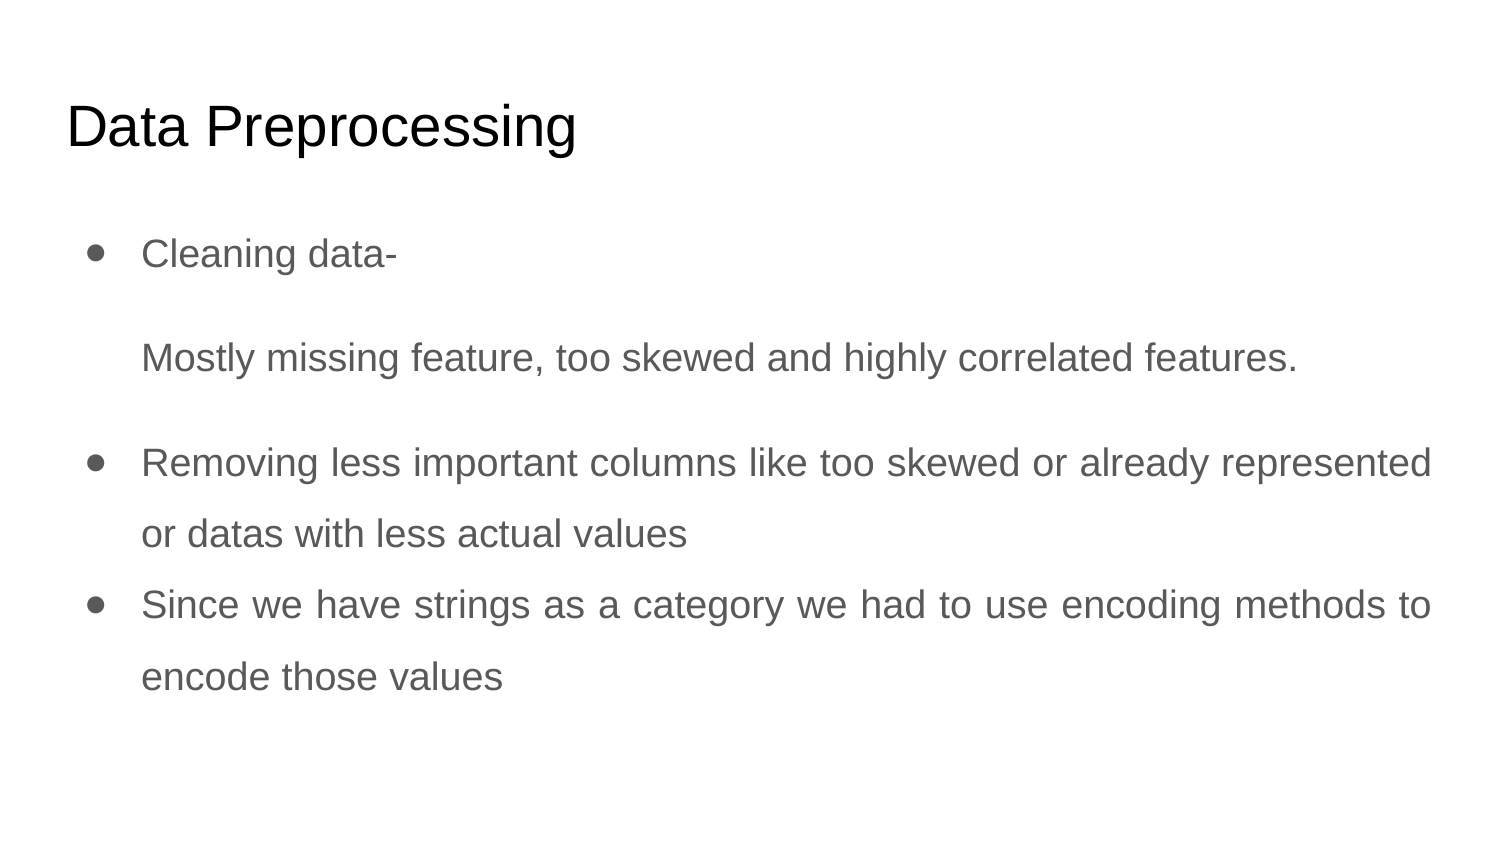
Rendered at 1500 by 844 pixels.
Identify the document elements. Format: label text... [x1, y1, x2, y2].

list Cleaning data- Mostly missing feature, too skewed and highly correlated features. Removing less important columns like too skewed or already represented or datas with less actual values Since we have strings as a category we had to use encoding methods to encode those values [51, 189, 1449, 750]
title Data Preprocessing [51, 72, 1449, 167]
